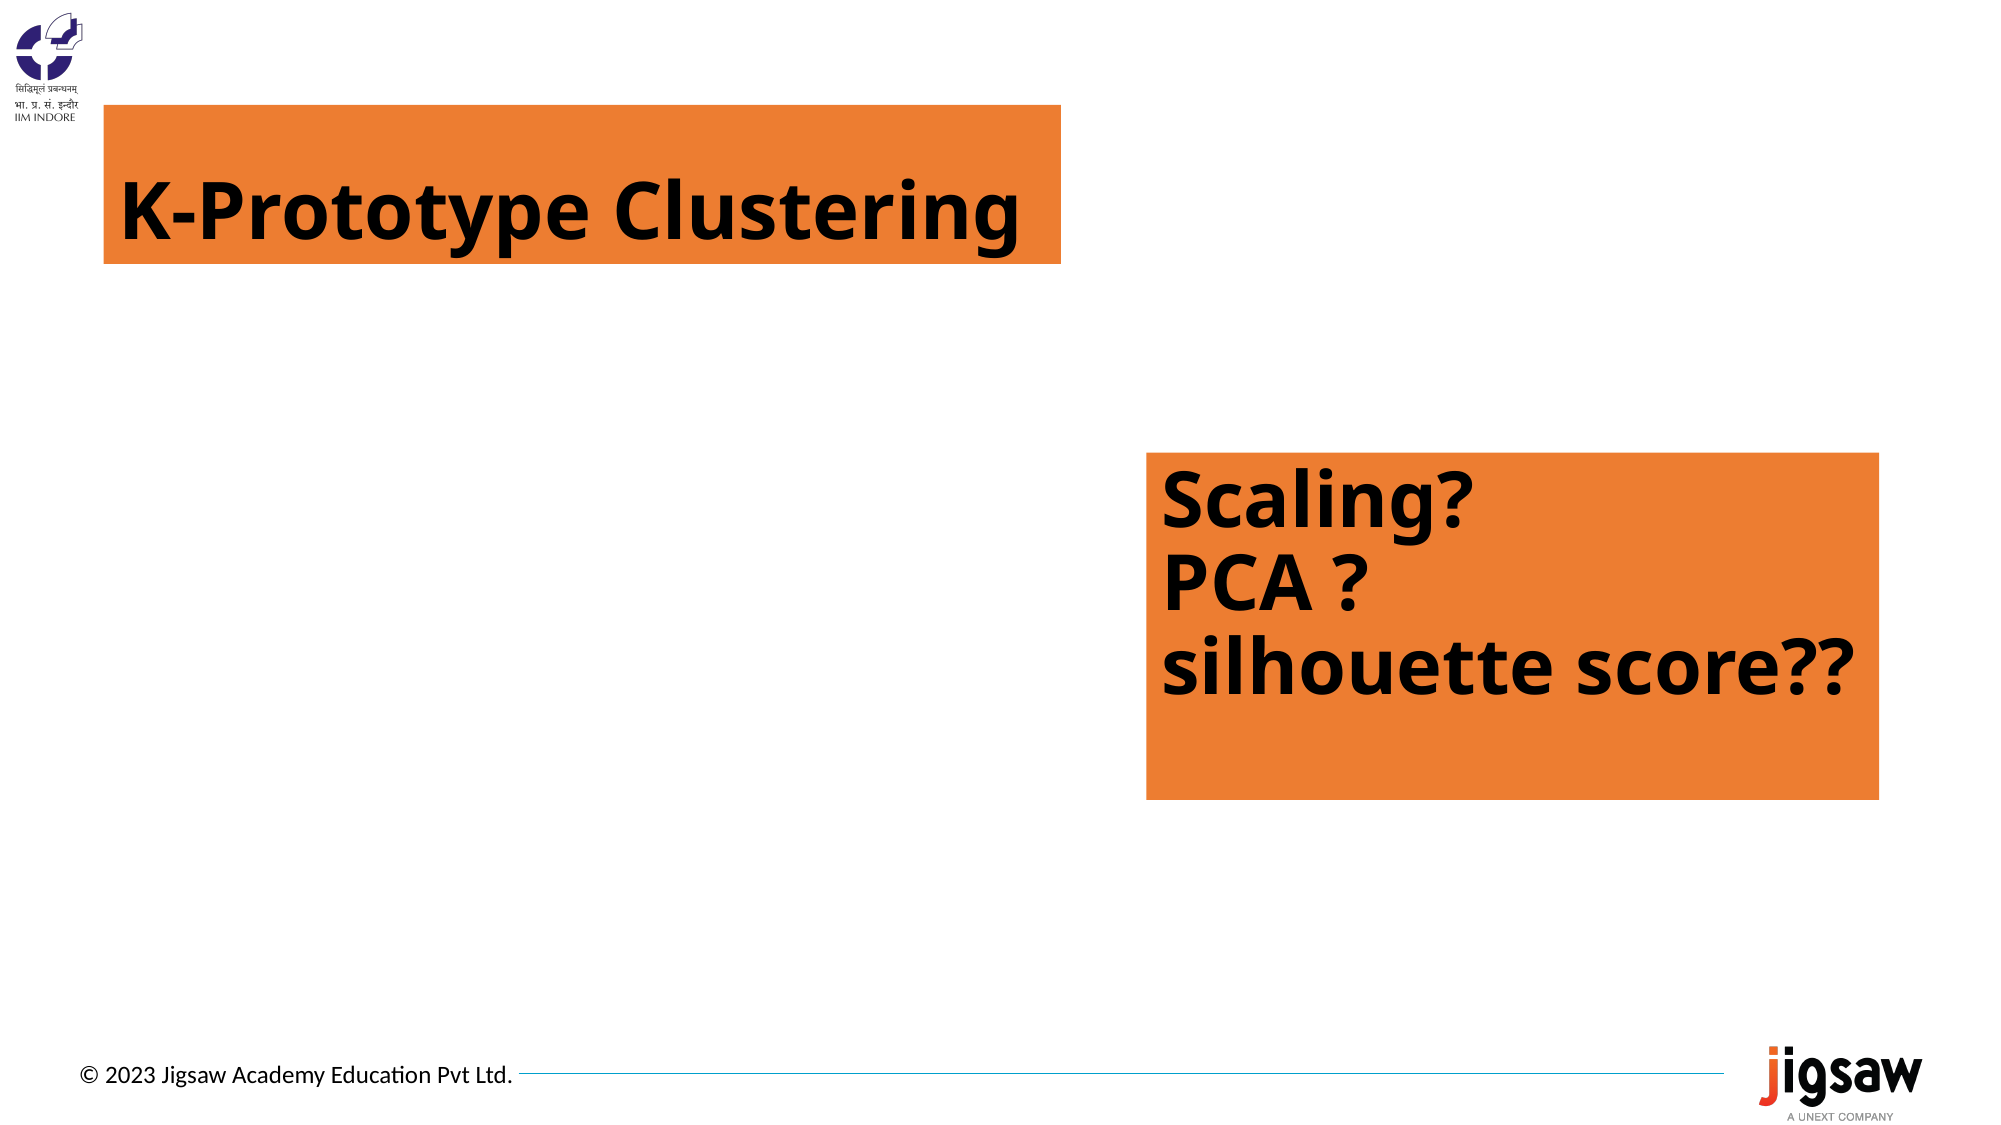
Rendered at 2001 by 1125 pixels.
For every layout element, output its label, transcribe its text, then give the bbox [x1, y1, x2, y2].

text_box Scaling? PCA ? silhouette score?? [1146, 452, 1880, 800]
picture [1753, 1042, 1928, 1125]
picture [14, 12, 83, 122]
title K-Prototype Clustering [103, 104, 1061, 264]
